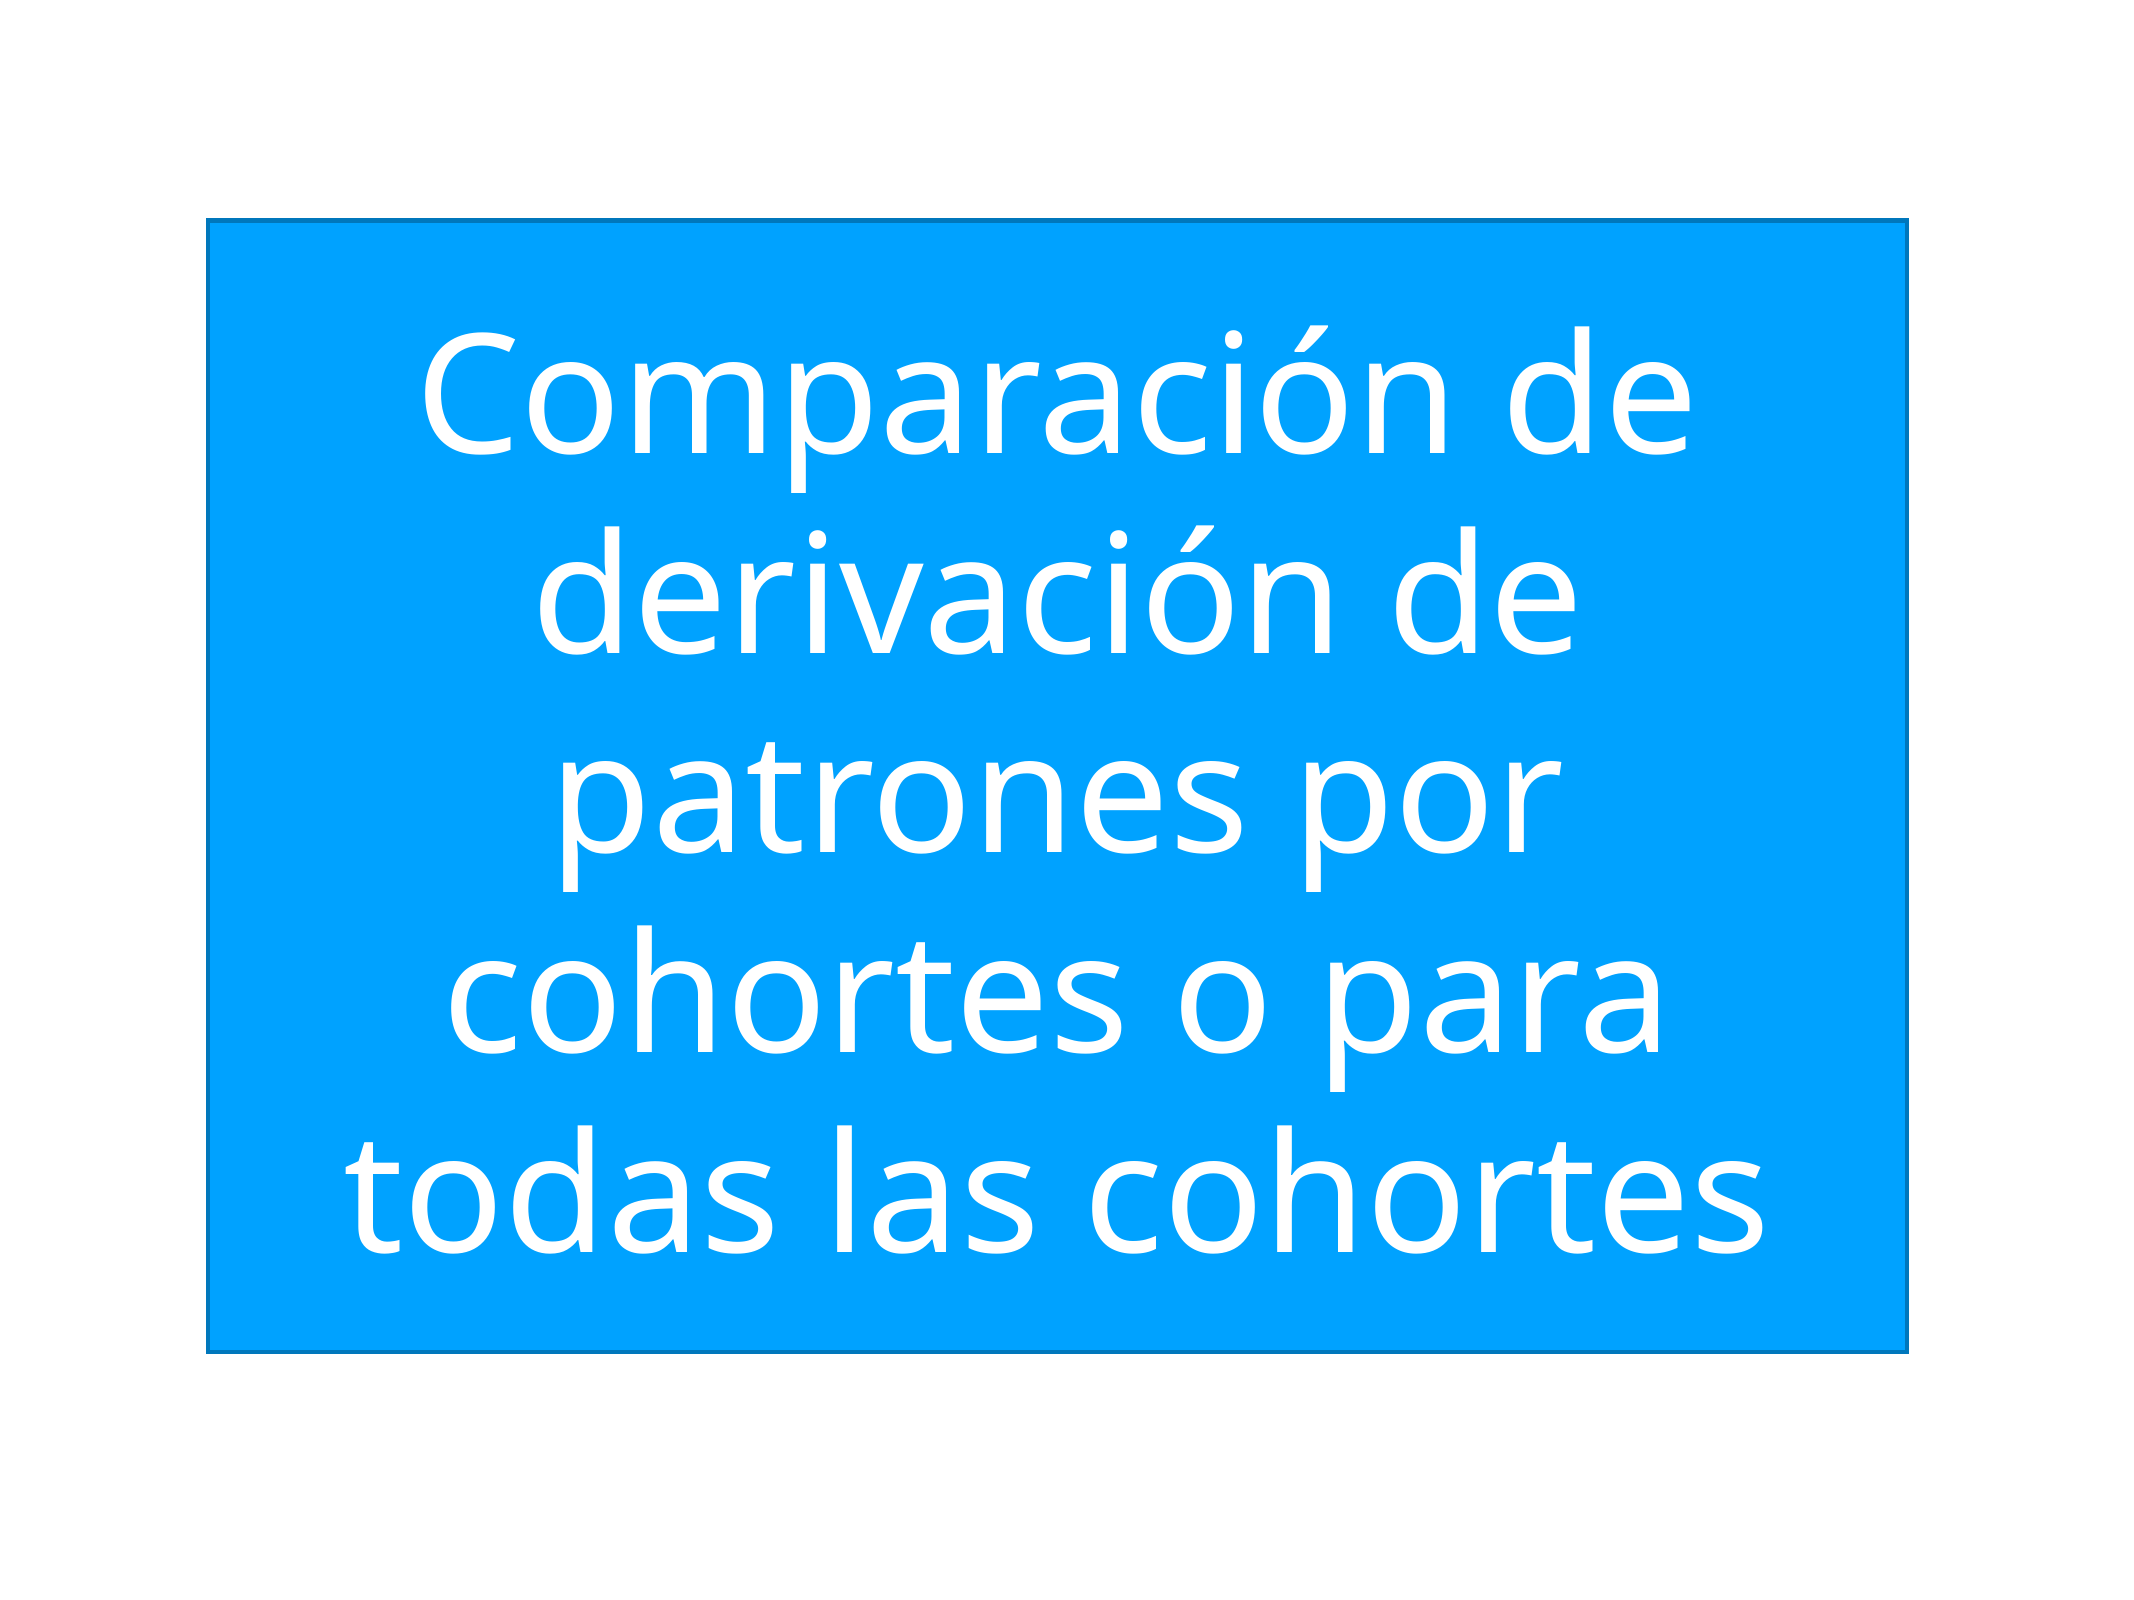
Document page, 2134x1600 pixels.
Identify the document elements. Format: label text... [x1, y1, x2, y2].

title Comparación de derivación de patrones por cohortes o para todas las cohortes [206, 218, 1909, 1354]
